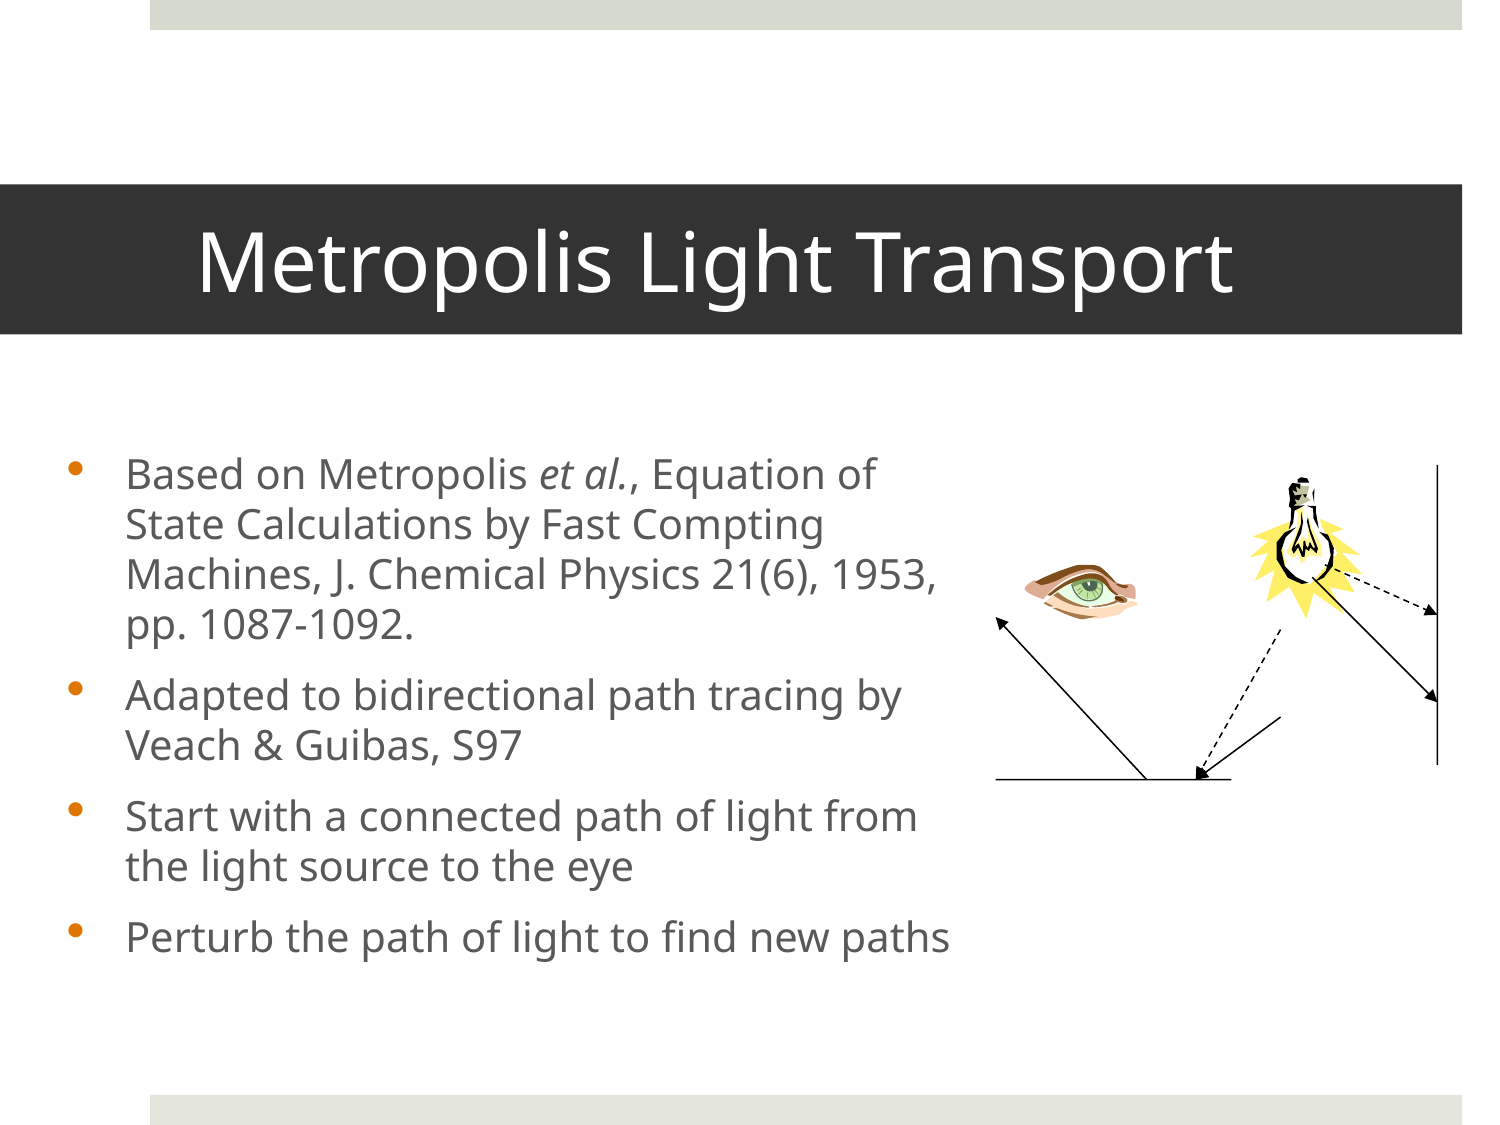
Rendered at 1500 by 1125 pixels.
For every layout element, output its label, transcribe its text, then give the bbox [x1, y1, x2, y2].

list Based on Metropolis et al., Equation of State Calculations by Fast Compting Machines, J. Chemical Physics 21(6), 1953, pp. 1087-1092. Adapted to bidirectional path tracing by Veach & Guibas, S97 Start with a connected path of light from the light source to the eye Perturb the path of light to find new paths [53, 440, 996, 1043]
title Metropolis Light Transport [0, 184, 1463, 335]
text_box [995, 464, 1438, 781]
